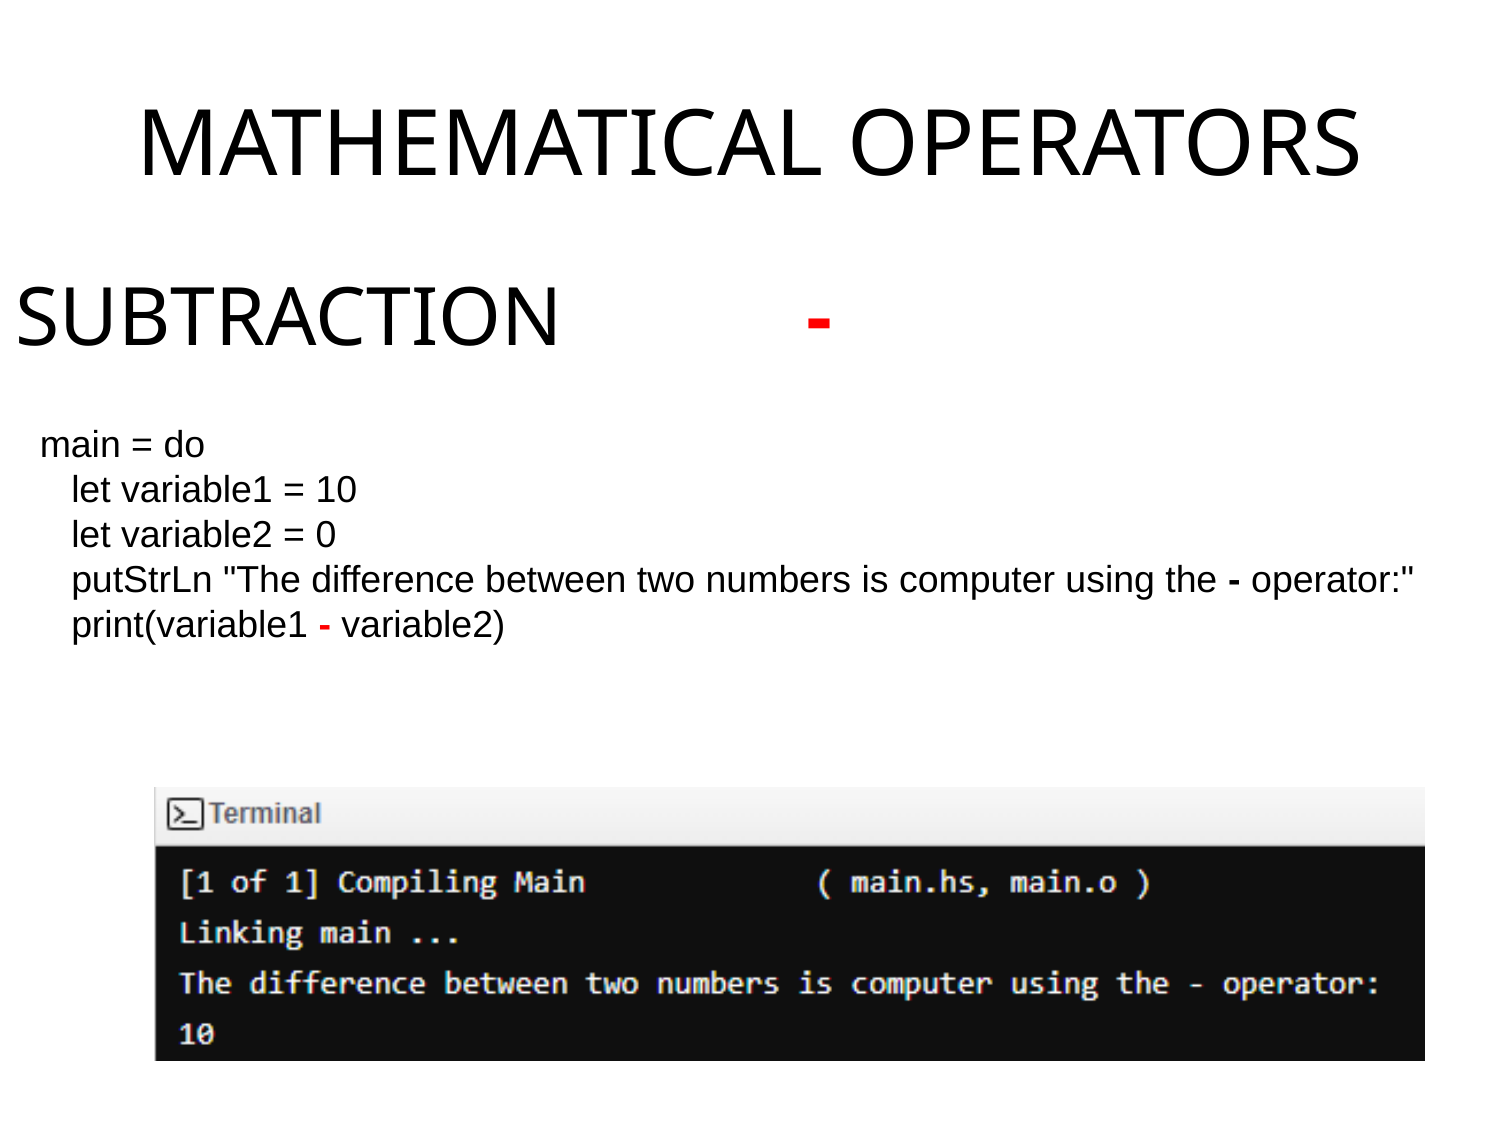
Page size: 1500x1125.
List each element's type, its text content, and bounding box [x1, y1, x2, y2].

text_box MATHEMATICAL OPERATORS [74, 45, 1425, 233]
picture [154, 787, 1426, 1062]
text_box main = do let variable1 = 10 let variable2 = 0 putStrLn "The difference between two numbers is computer using the - operator:" print(variable1 - variable2) [24, 445, 1475, 653]
text_box SUBTRACTION - [0, 257, 1500, 445]
